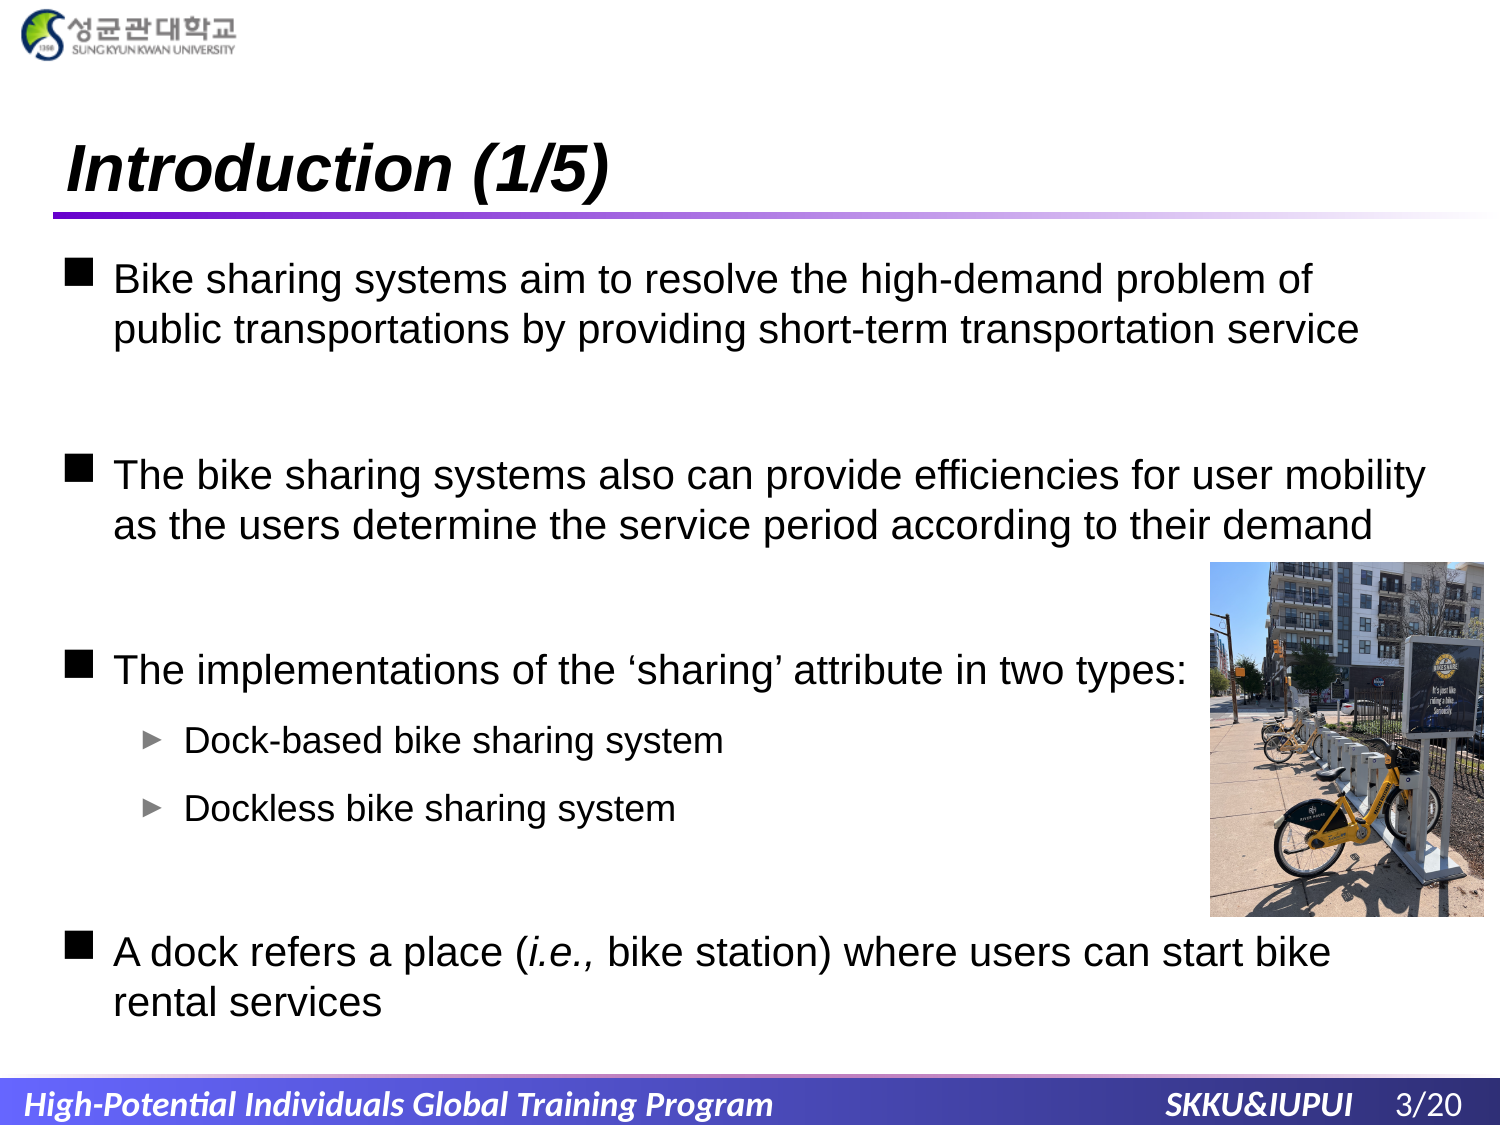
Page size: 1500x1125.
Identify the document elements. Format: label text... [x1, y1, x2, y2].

title Introduction (1/5) [50, 24, 1463, 213]
picture [1210, 562, 1484, 918]
list Bike sharing systems aim to resolve the high-demand problem of public transportations by providing short-term transportation service The bike sharing systems also can provide efficiencies for user mobility as the users determine the service period according to their demand The implementations of the ‘sharing’ attribute in two types: Dock-based bike sharing system Dockless bike sharing system A dock refers a place (i.e., bike station) where users can start bike rental services [49, 243, 1448, 1036]
picture [0, 0, 254, 65]
